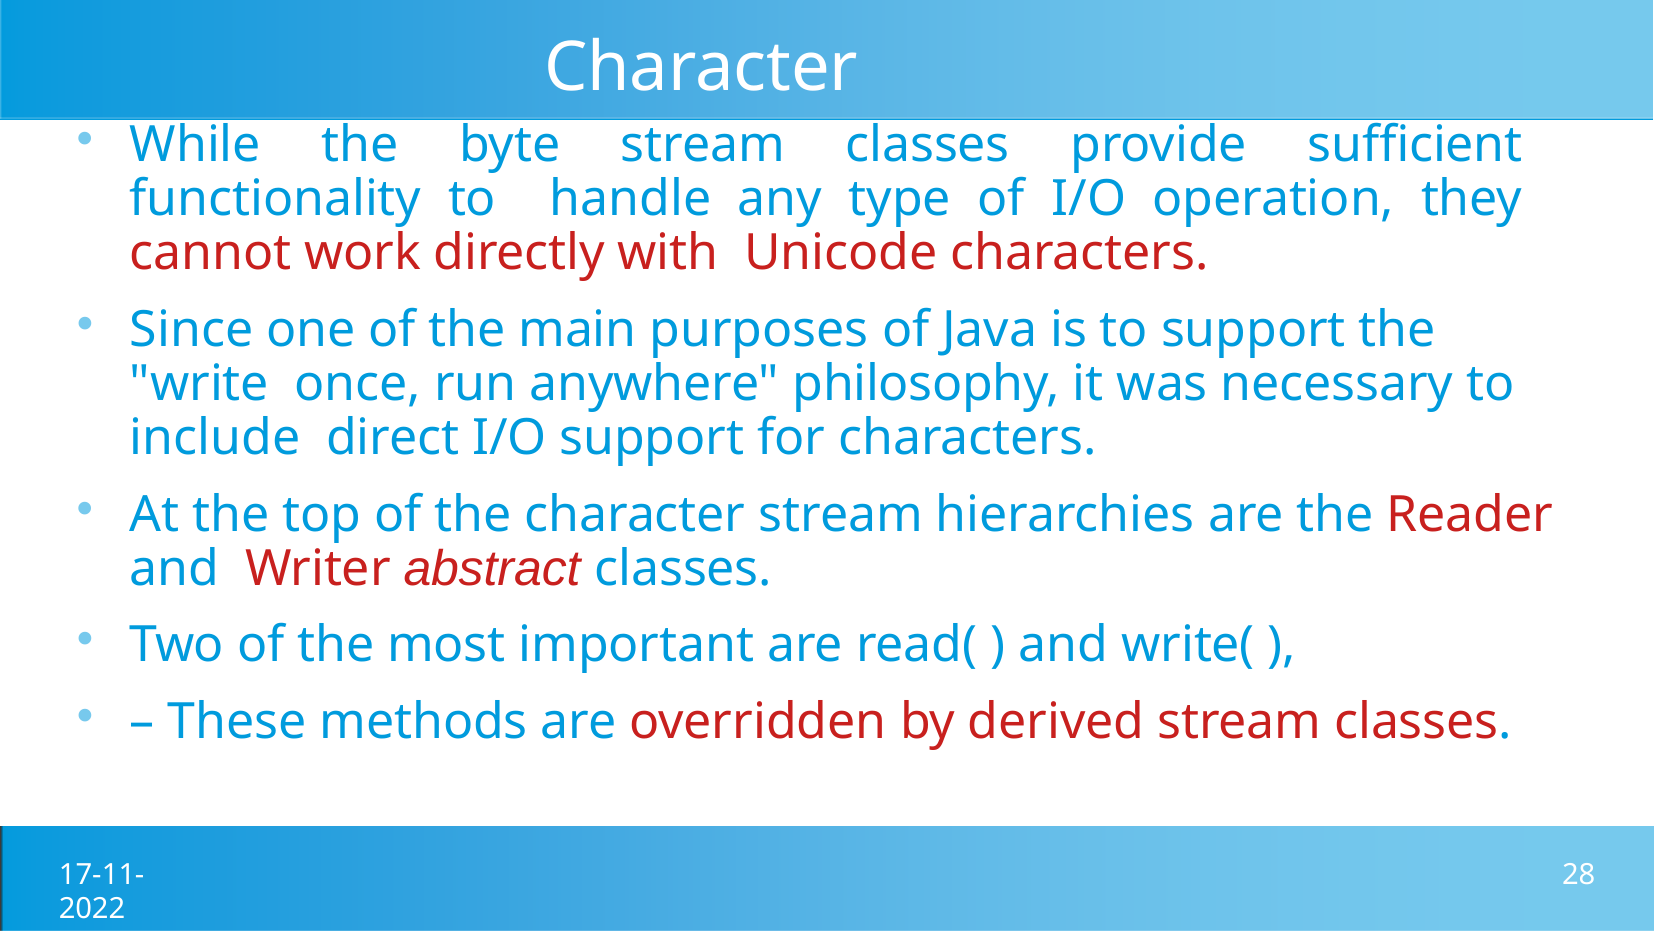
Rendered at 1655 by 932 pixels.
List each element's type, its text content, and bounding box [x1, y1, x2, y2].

picture [95, 826, 1654, 931]
title Character streams [542, 19, 1112, 108]
slide_number 28 [1555, 856, 1601, 932]
text_box While the byte stream classes provide sufficient functionality to handle any type of I/O operation, they cannot work directly with Unicode characters. Since one of the main purposes of Java is to support the "write once, run anywhere" philosophy, it was necessary to include direct I/O support for characters. At the top of the character stream hierarchies are the Reader and Writer abstract classes. Two of the most important are read( ) and write( ), – These methods are overridden by derived stream classes. [74, 108, 1577, 749]
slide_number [56, 856, 208, 932]
picture [93, 0, 1653, 118]
